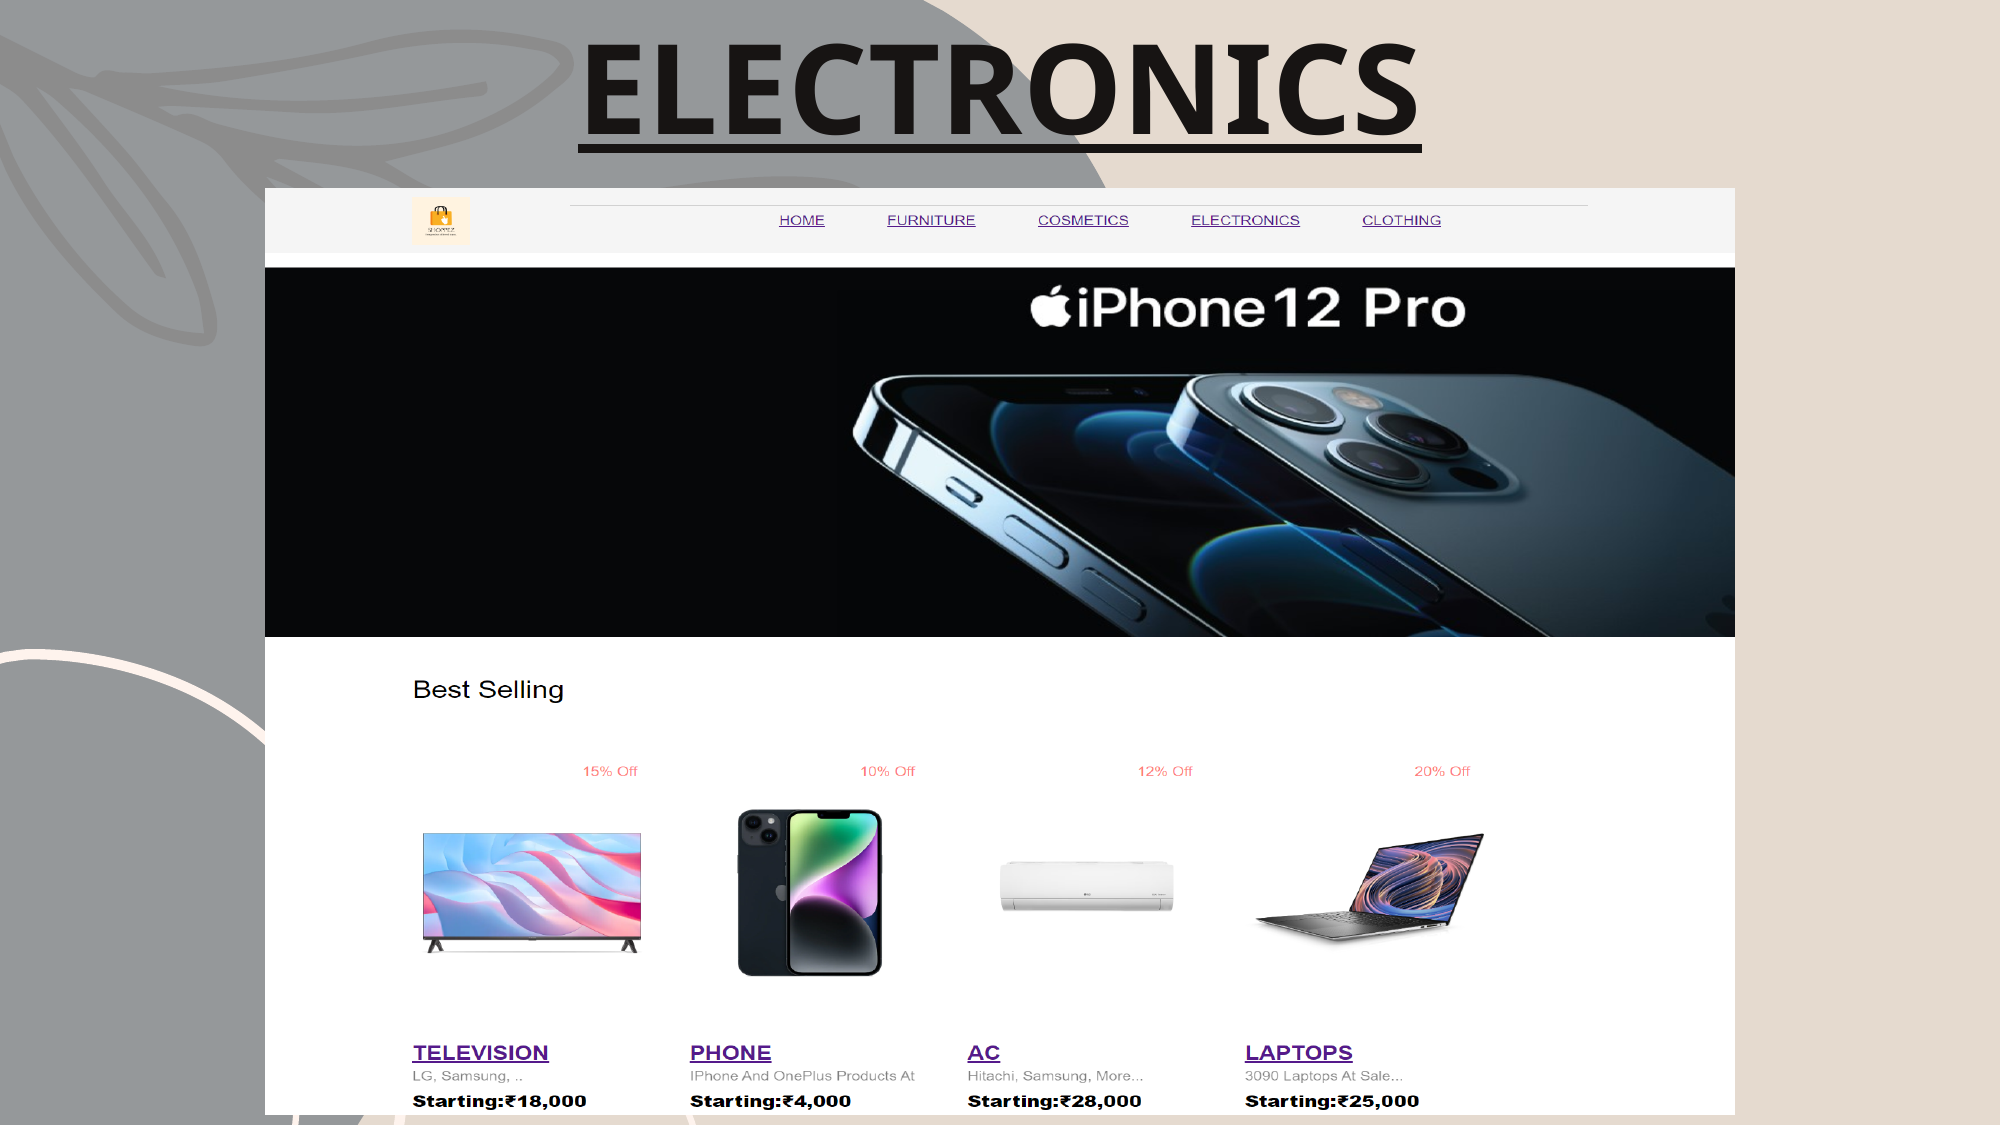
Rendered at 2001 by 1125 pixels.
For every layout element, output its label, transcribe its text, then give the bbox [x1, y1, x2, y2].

title ELECTRONICS [515, 0, 1485, 188]
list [265, 188, 1735, 1115]
